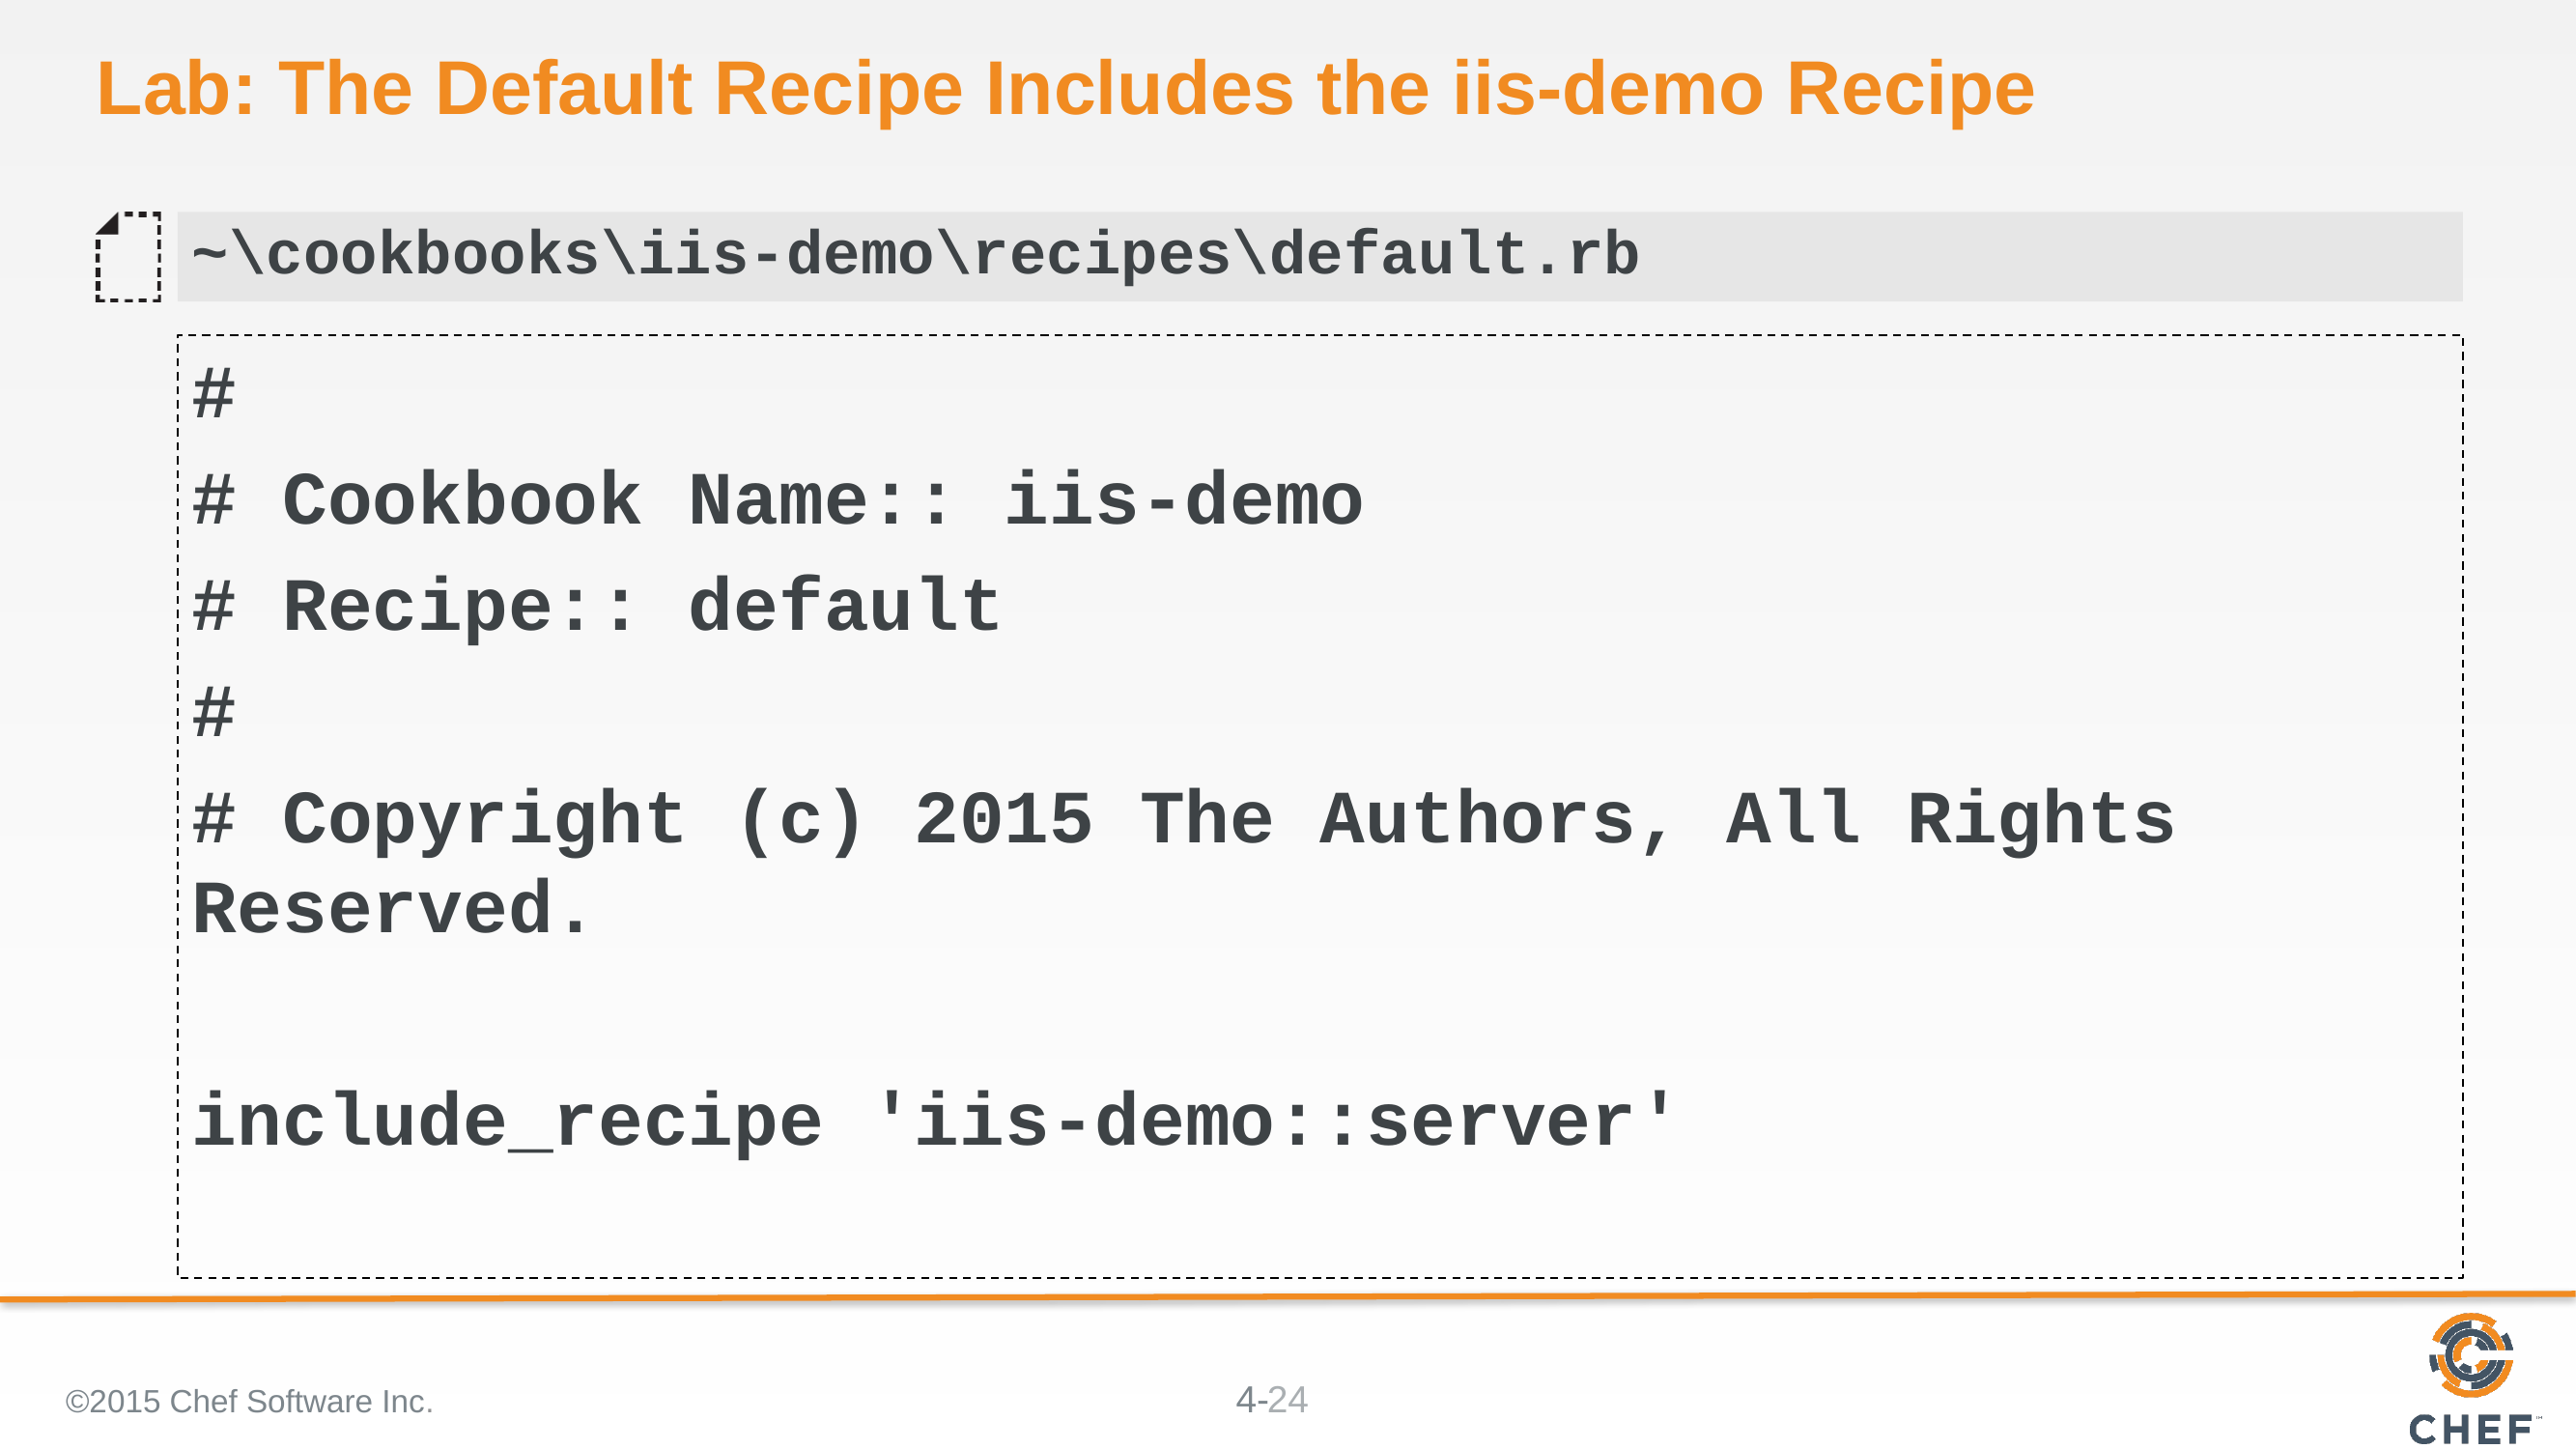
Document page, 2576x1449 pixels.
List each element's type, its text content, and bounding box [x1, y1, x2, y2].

list # # Cookbook Name:: iis-demo # Recipe:: default # # Copyright (c) 2015 The Authors, All Rights Reserved. include_recipe 'iis-demo::server' [177, 334, 2464, 1279]
slide_number 24 [998, 1359, 1578, 1437]
list ~\cookbooks\iis-demo\recipes\default.rb [177, 212, 2463, 302]
footer ©2015 Chef Software Inc. [51, 1359, 952, 1440]
picture [2399, 1297, 2550, 1449]
title Lab: The Default Recipe Includes the iis-demo Recipe [96, 48, 2463, 180]
